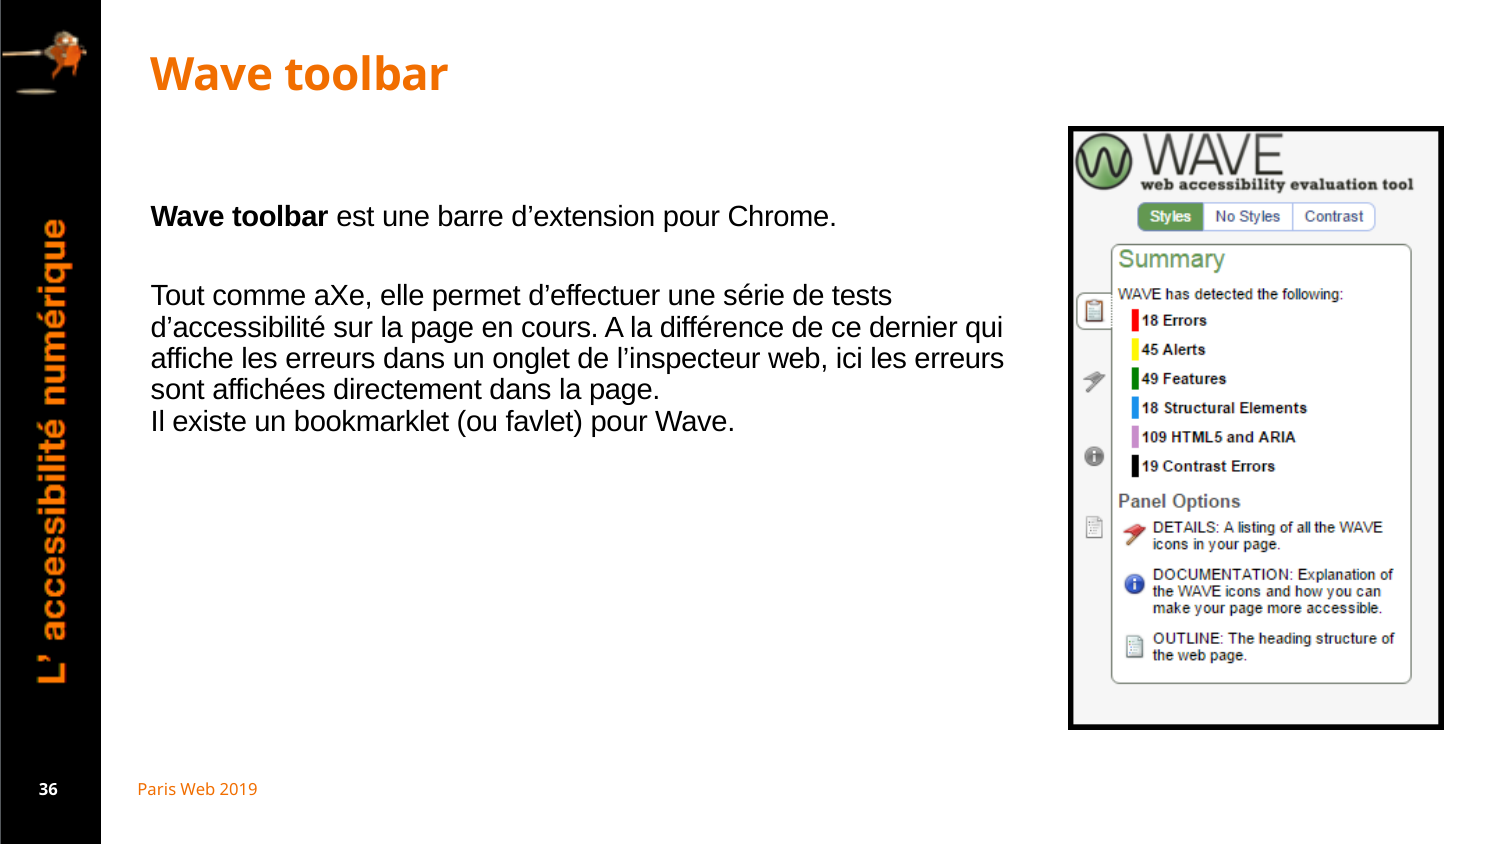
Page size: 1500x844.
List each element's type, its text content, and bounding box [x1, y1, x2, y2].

picture [0, 0, 101, 844]
list Wave toolbar est une barre d’extension pour Chrome. Tout comme aXe, elle permet d’effectuer une série de tests d’accessibilité sur la page en cours. A la différence de ce dernier qui affiche les erreurs dans un onglet de l’inspecteur web, ici les erreurs sont affichées directement dans la page. Il existe un bookmarklet (ou favlet) pour Wave. [135, 194, 1058, 741]
picture [1068, 126, 1444, 731]
title Wave toolbar [135, 43, 1459, 166]
